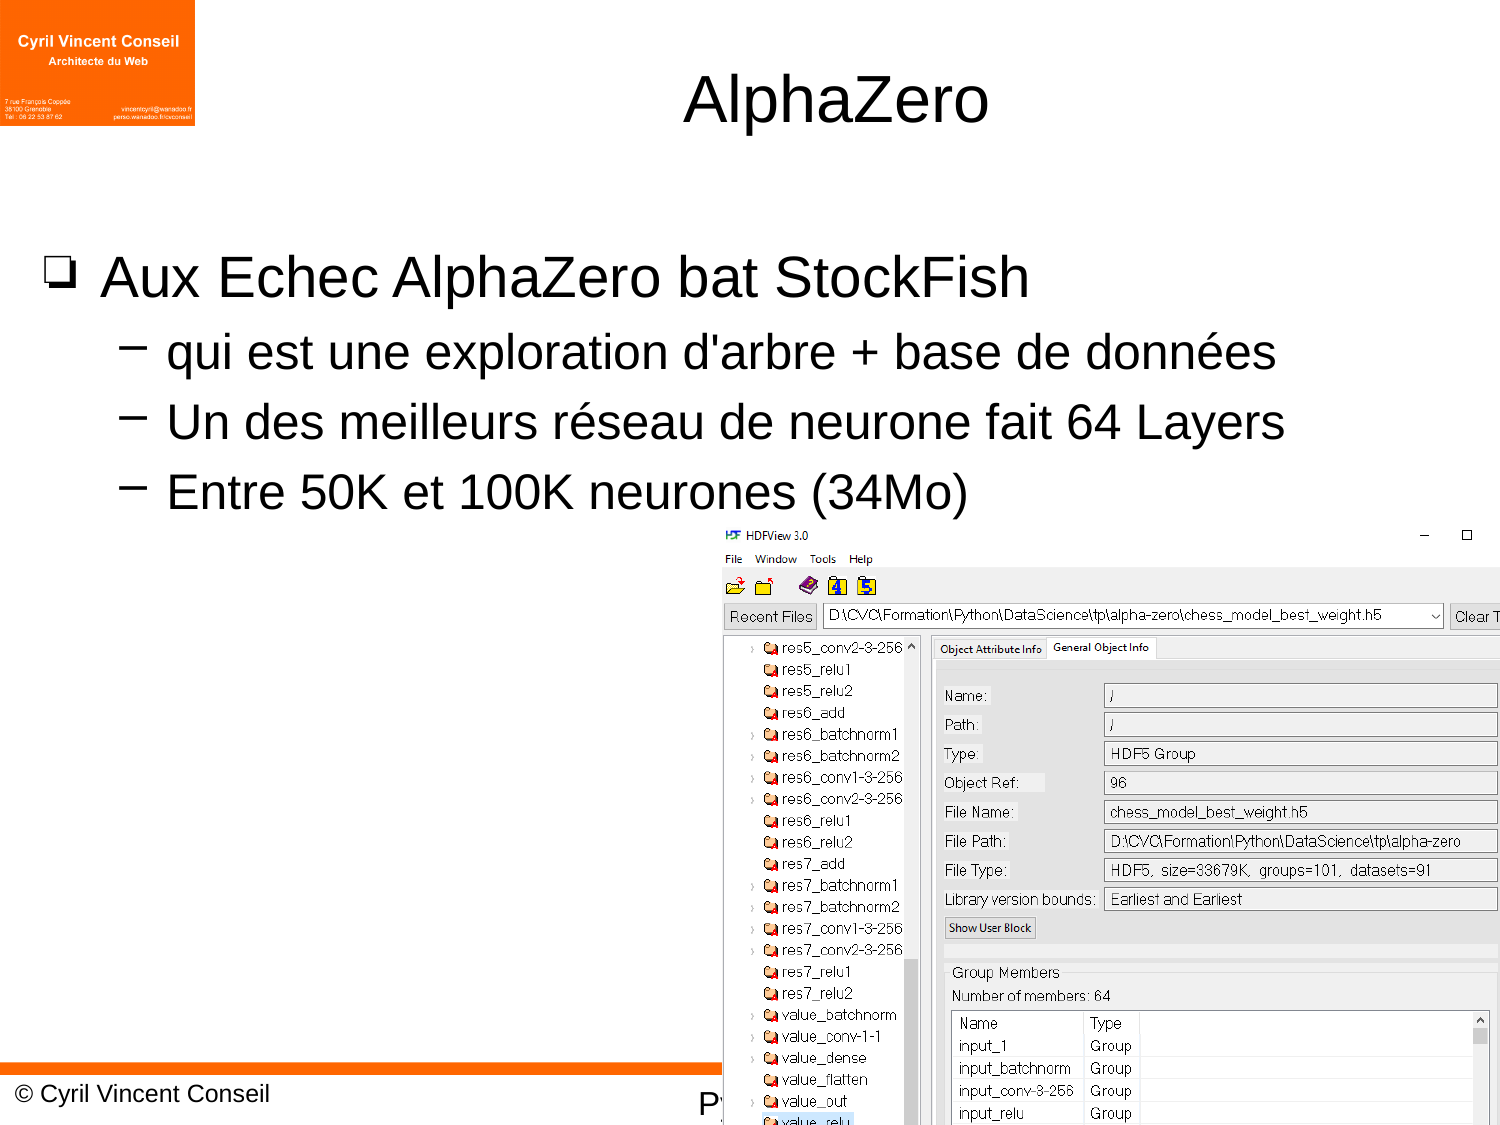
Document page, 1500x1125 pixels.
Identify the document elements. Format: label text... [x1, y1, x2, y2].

picture [0, 0, 195, 126]
list Aux Echec AlphaZero bat StockFish qui est une exploration d'arbre + base de données Un des meilleurs réseau de neurone fait 64 Layers Entre 50K et 100K neurones (34Mo) [29, 231, 1468, 1059]
picture [721, 526, 1500, 1125]
title AlphaZero [194, 2, 1480, 190]
